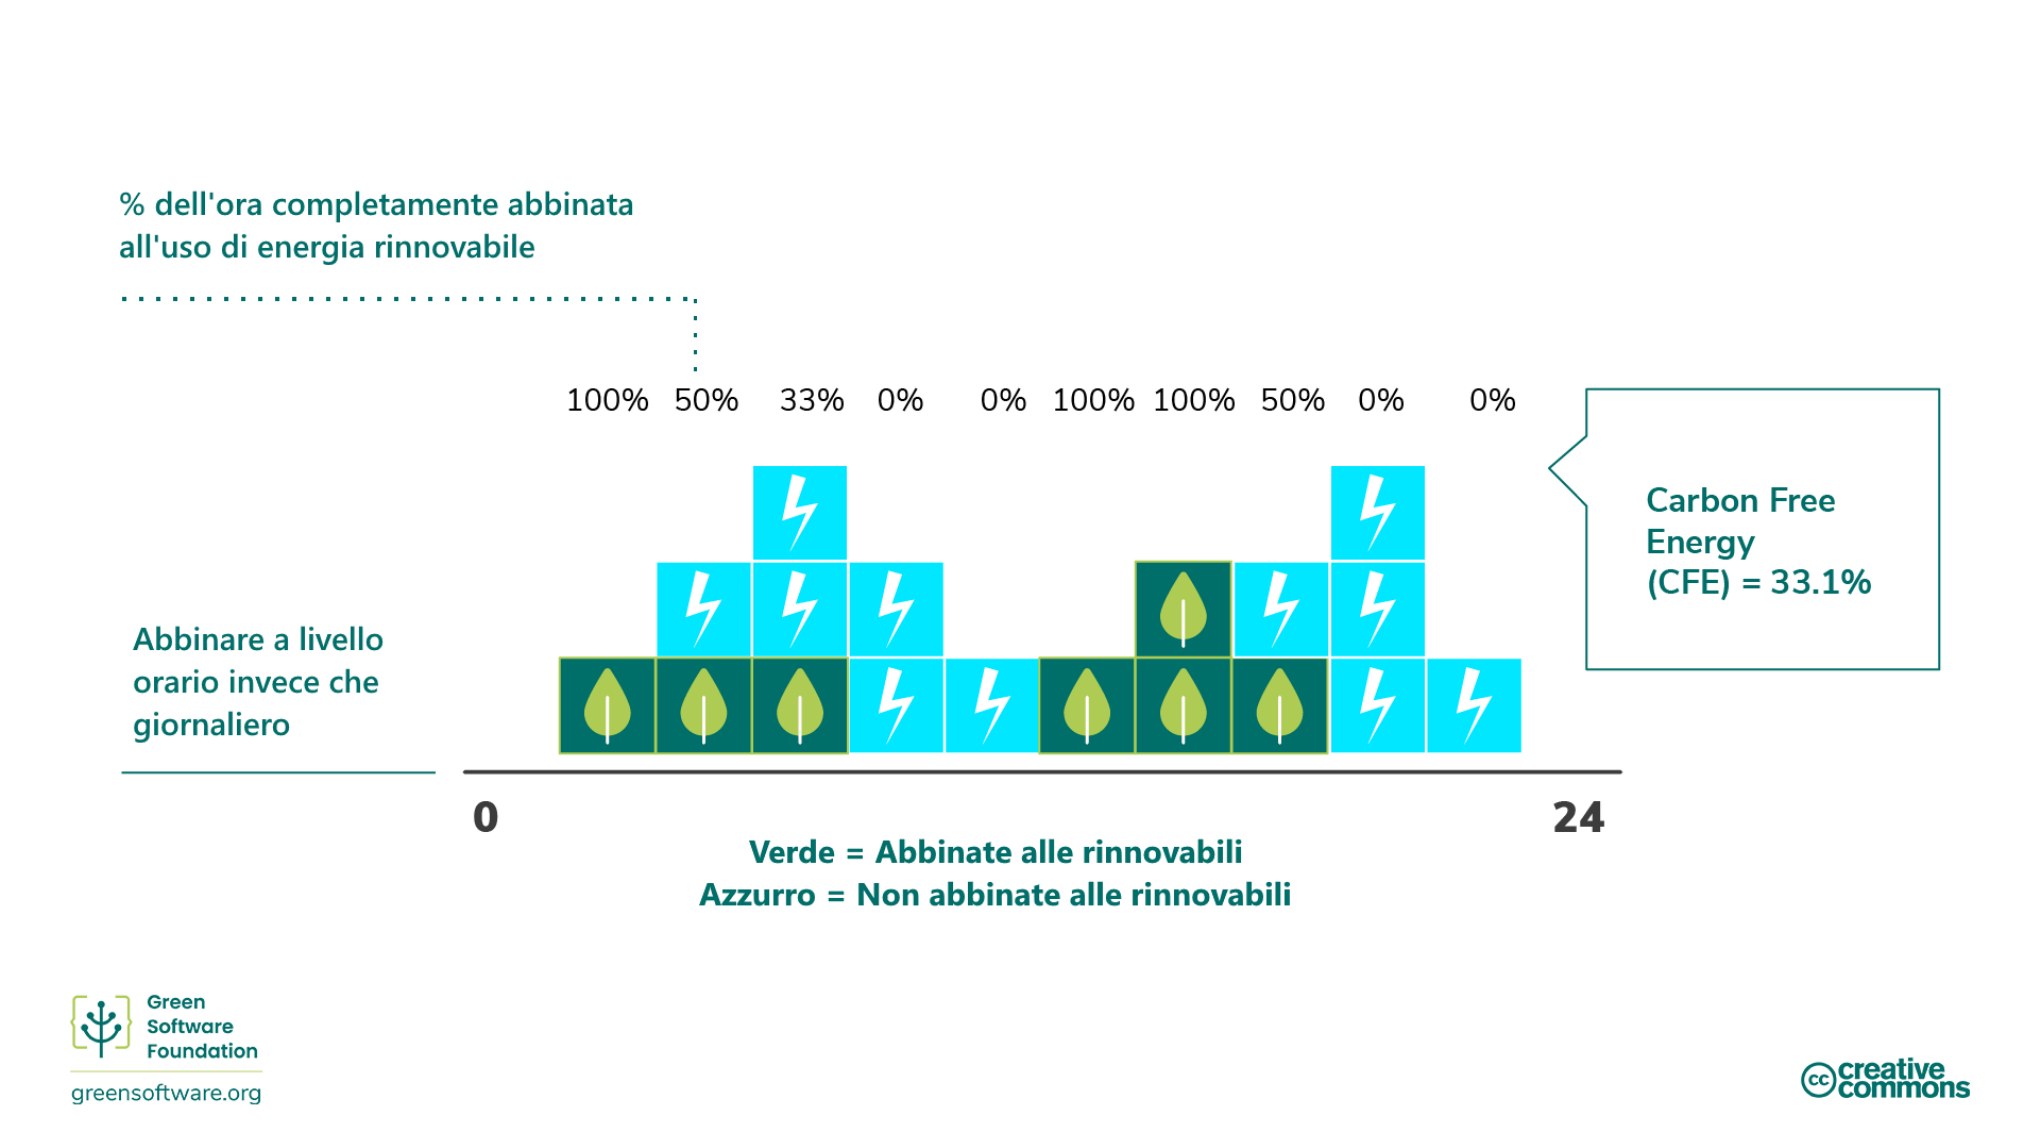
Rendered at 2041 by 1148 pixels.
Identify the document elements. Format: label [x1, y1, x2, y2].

list [0, 0, 2040, 1148]
